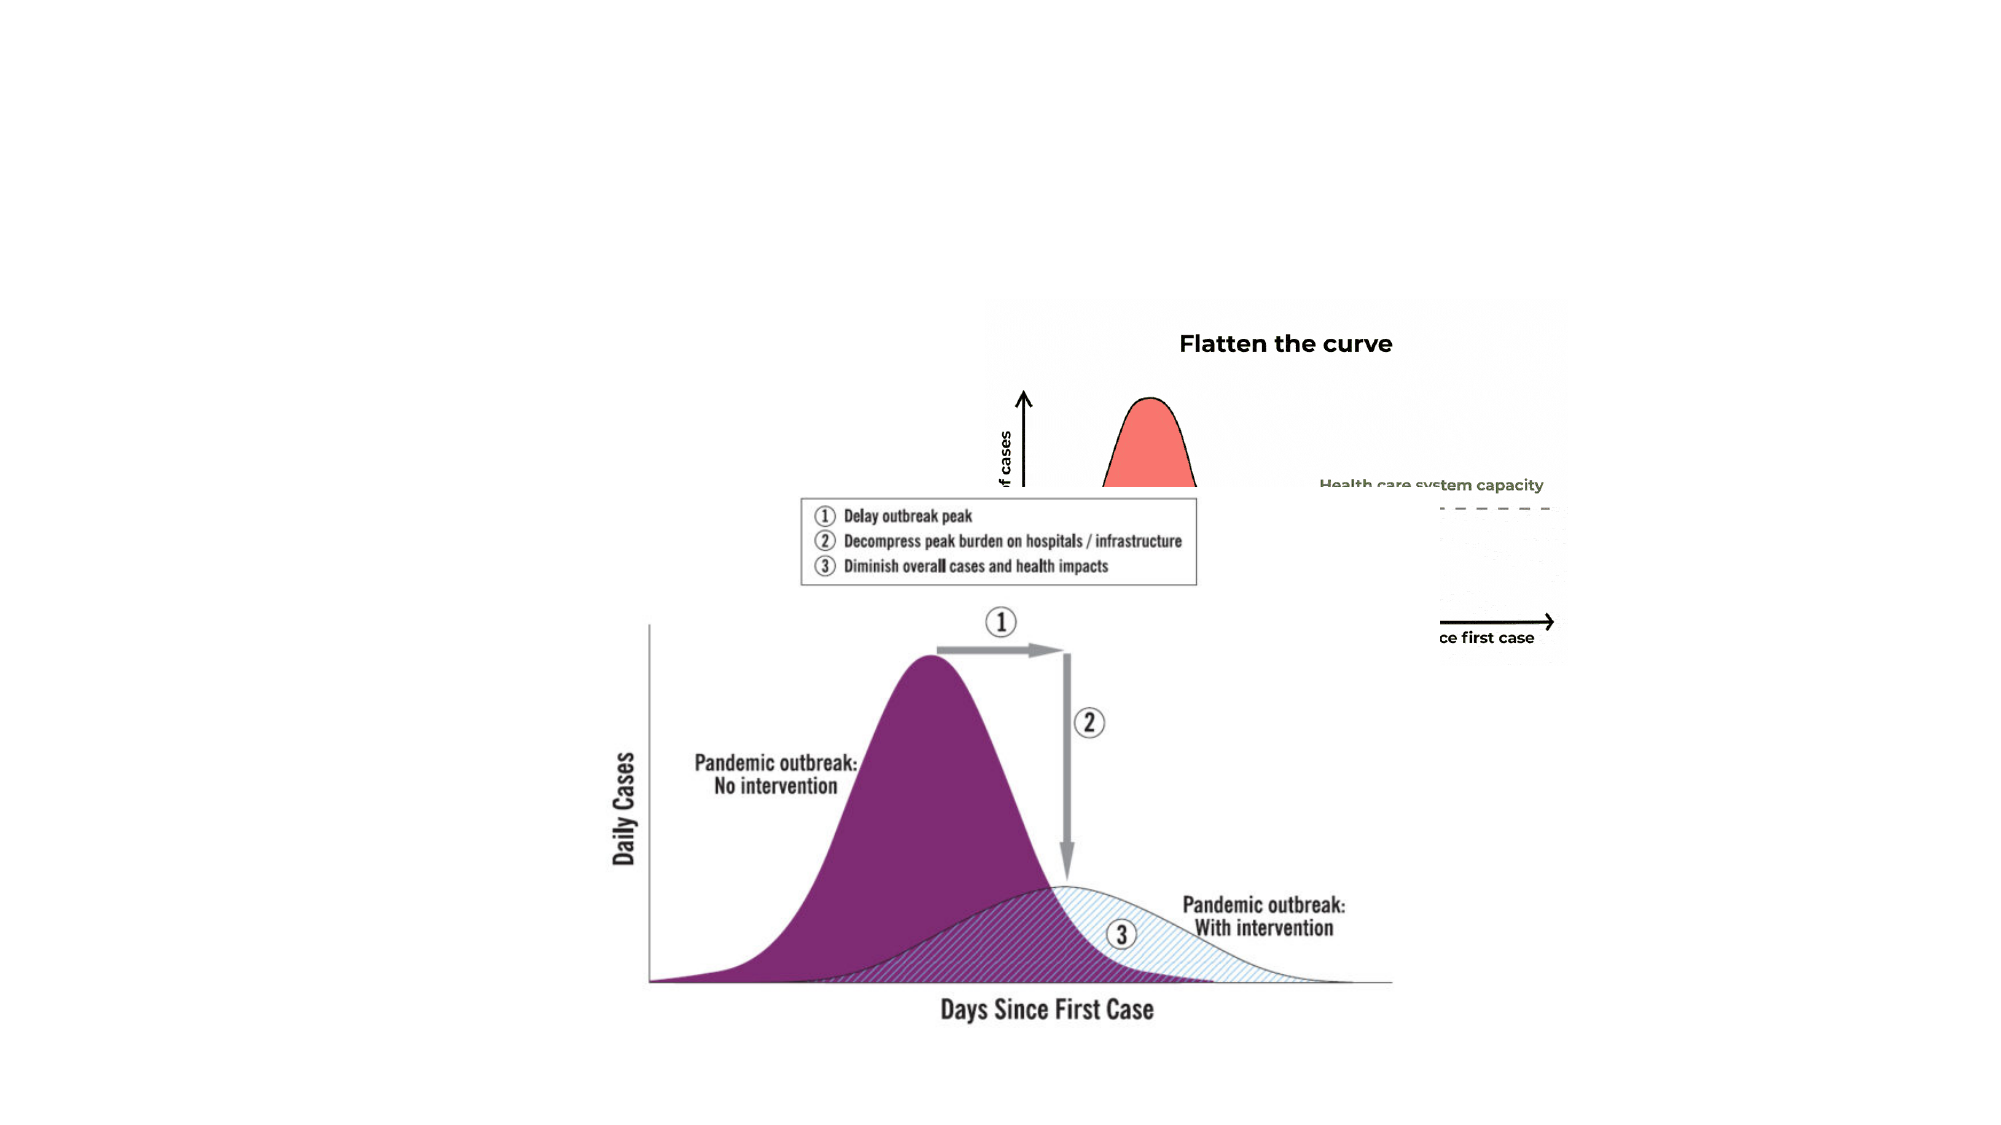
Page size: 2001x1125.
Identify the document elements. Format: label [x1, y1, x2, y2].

picture [559, 487, 1440, 1028]
list [985, 299, 1568, 666]
